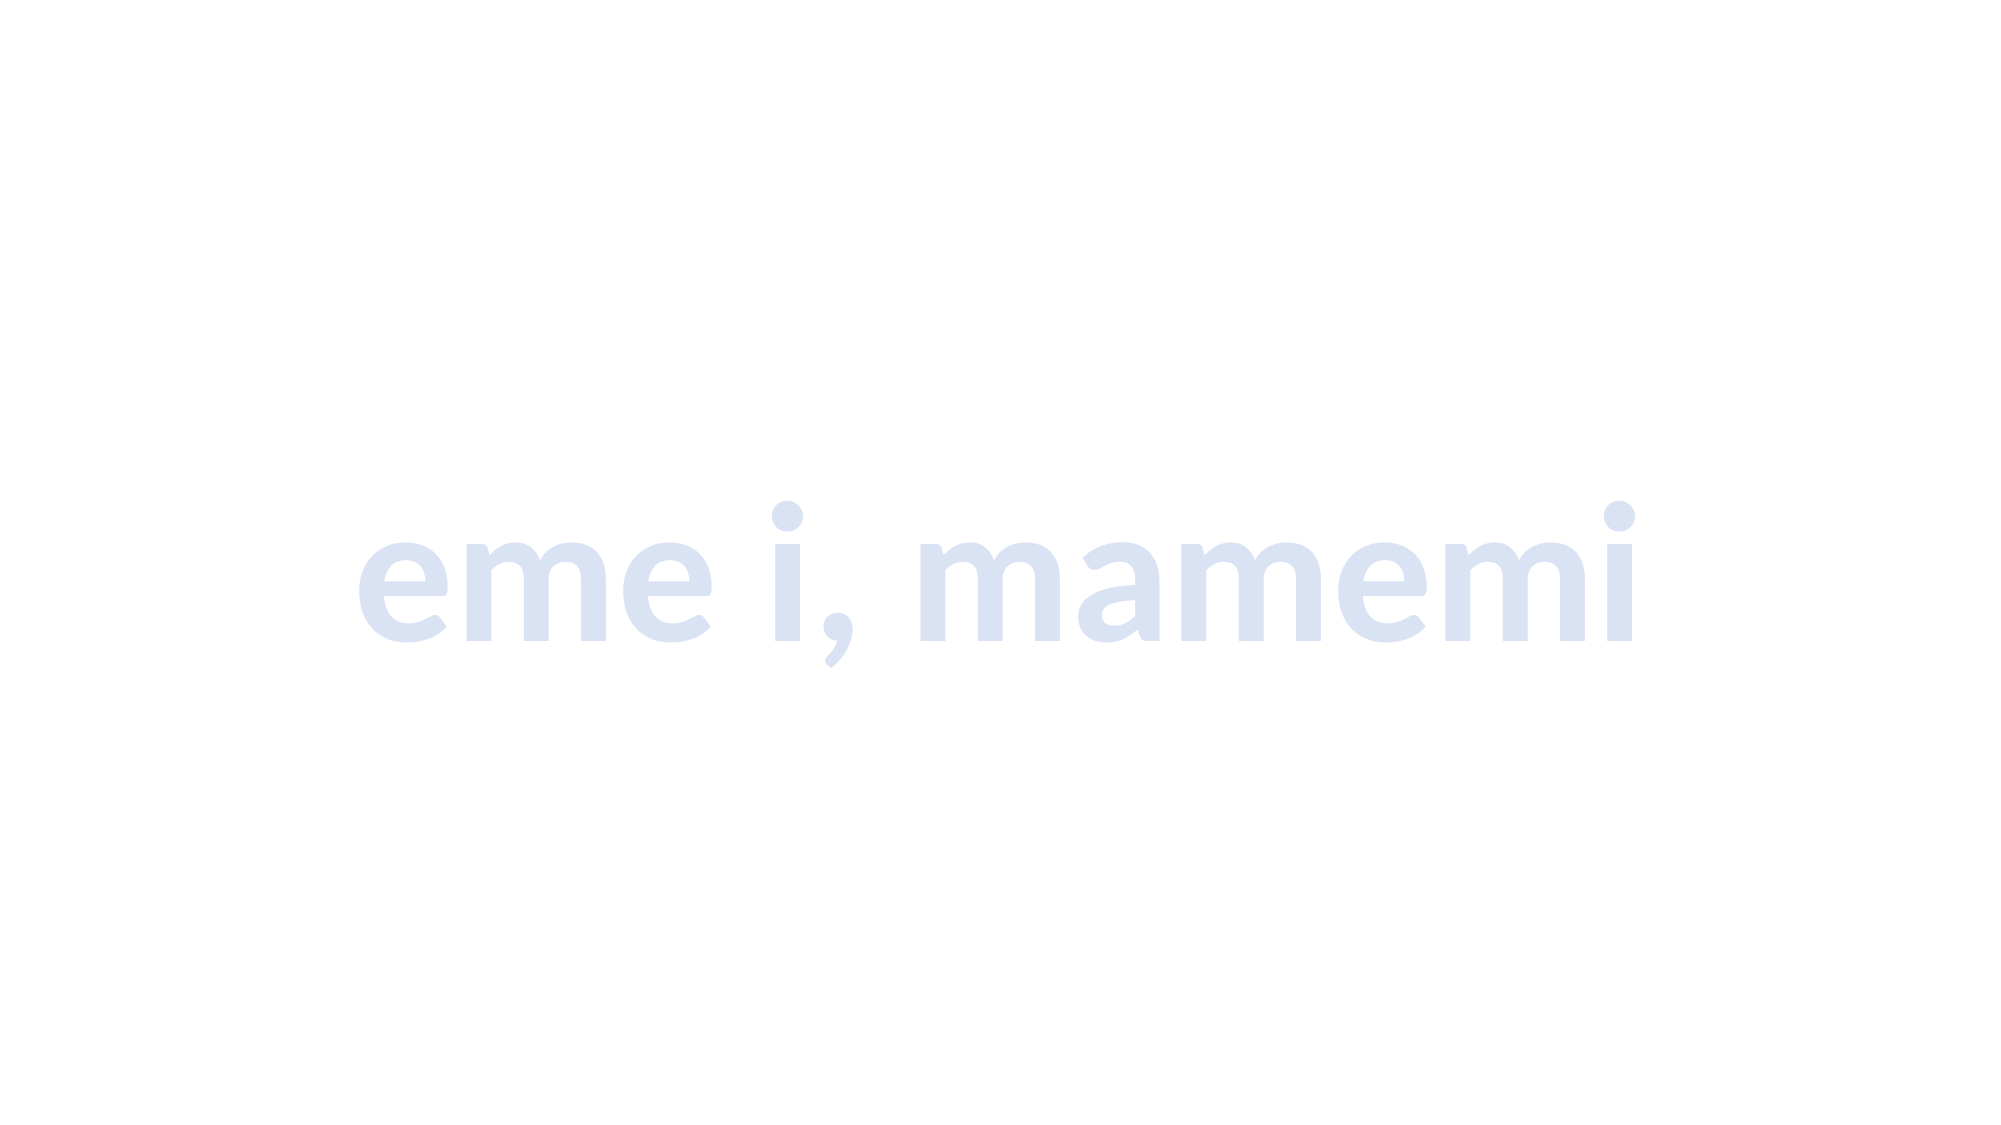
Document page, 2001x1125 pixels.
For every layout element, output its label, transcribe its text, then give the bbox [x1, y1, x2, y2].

text_box eme i, mamemi [338, 433, 1661, 689]
